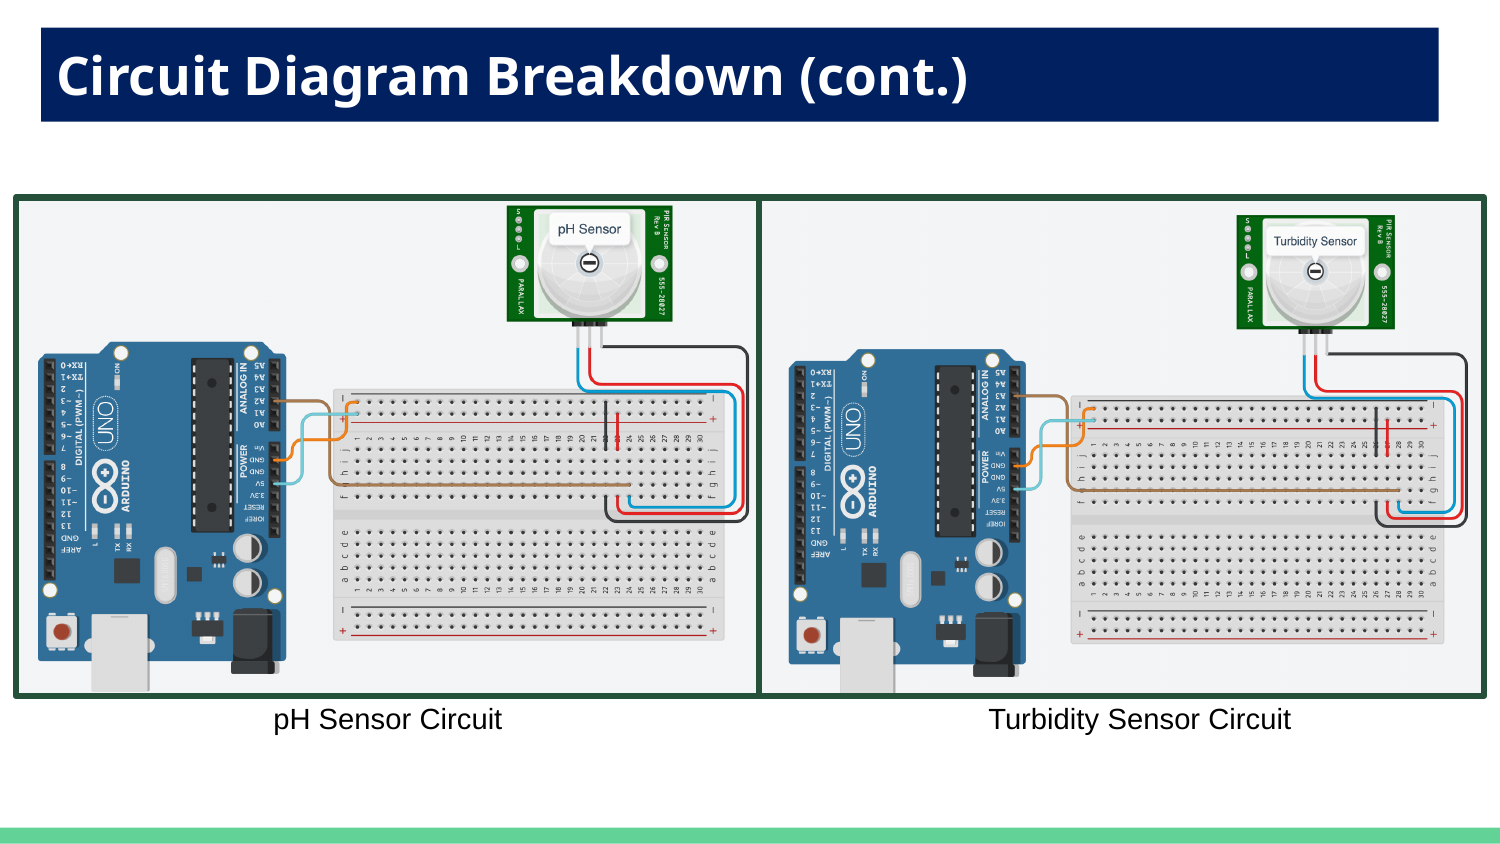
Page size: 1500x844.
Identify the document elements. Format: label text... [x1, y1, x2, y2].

picture [761, 200, 1482, 693]
picture [18, 200, 758, 693]
text_box pH Sensor Circuit [19, 701, 758, 743]
text_box Turbidity Sensor Circuit [780, 692, 1500, 743]
title Circuit Diagram Breakdown (cont.) [41, 27, 1439, 122]
